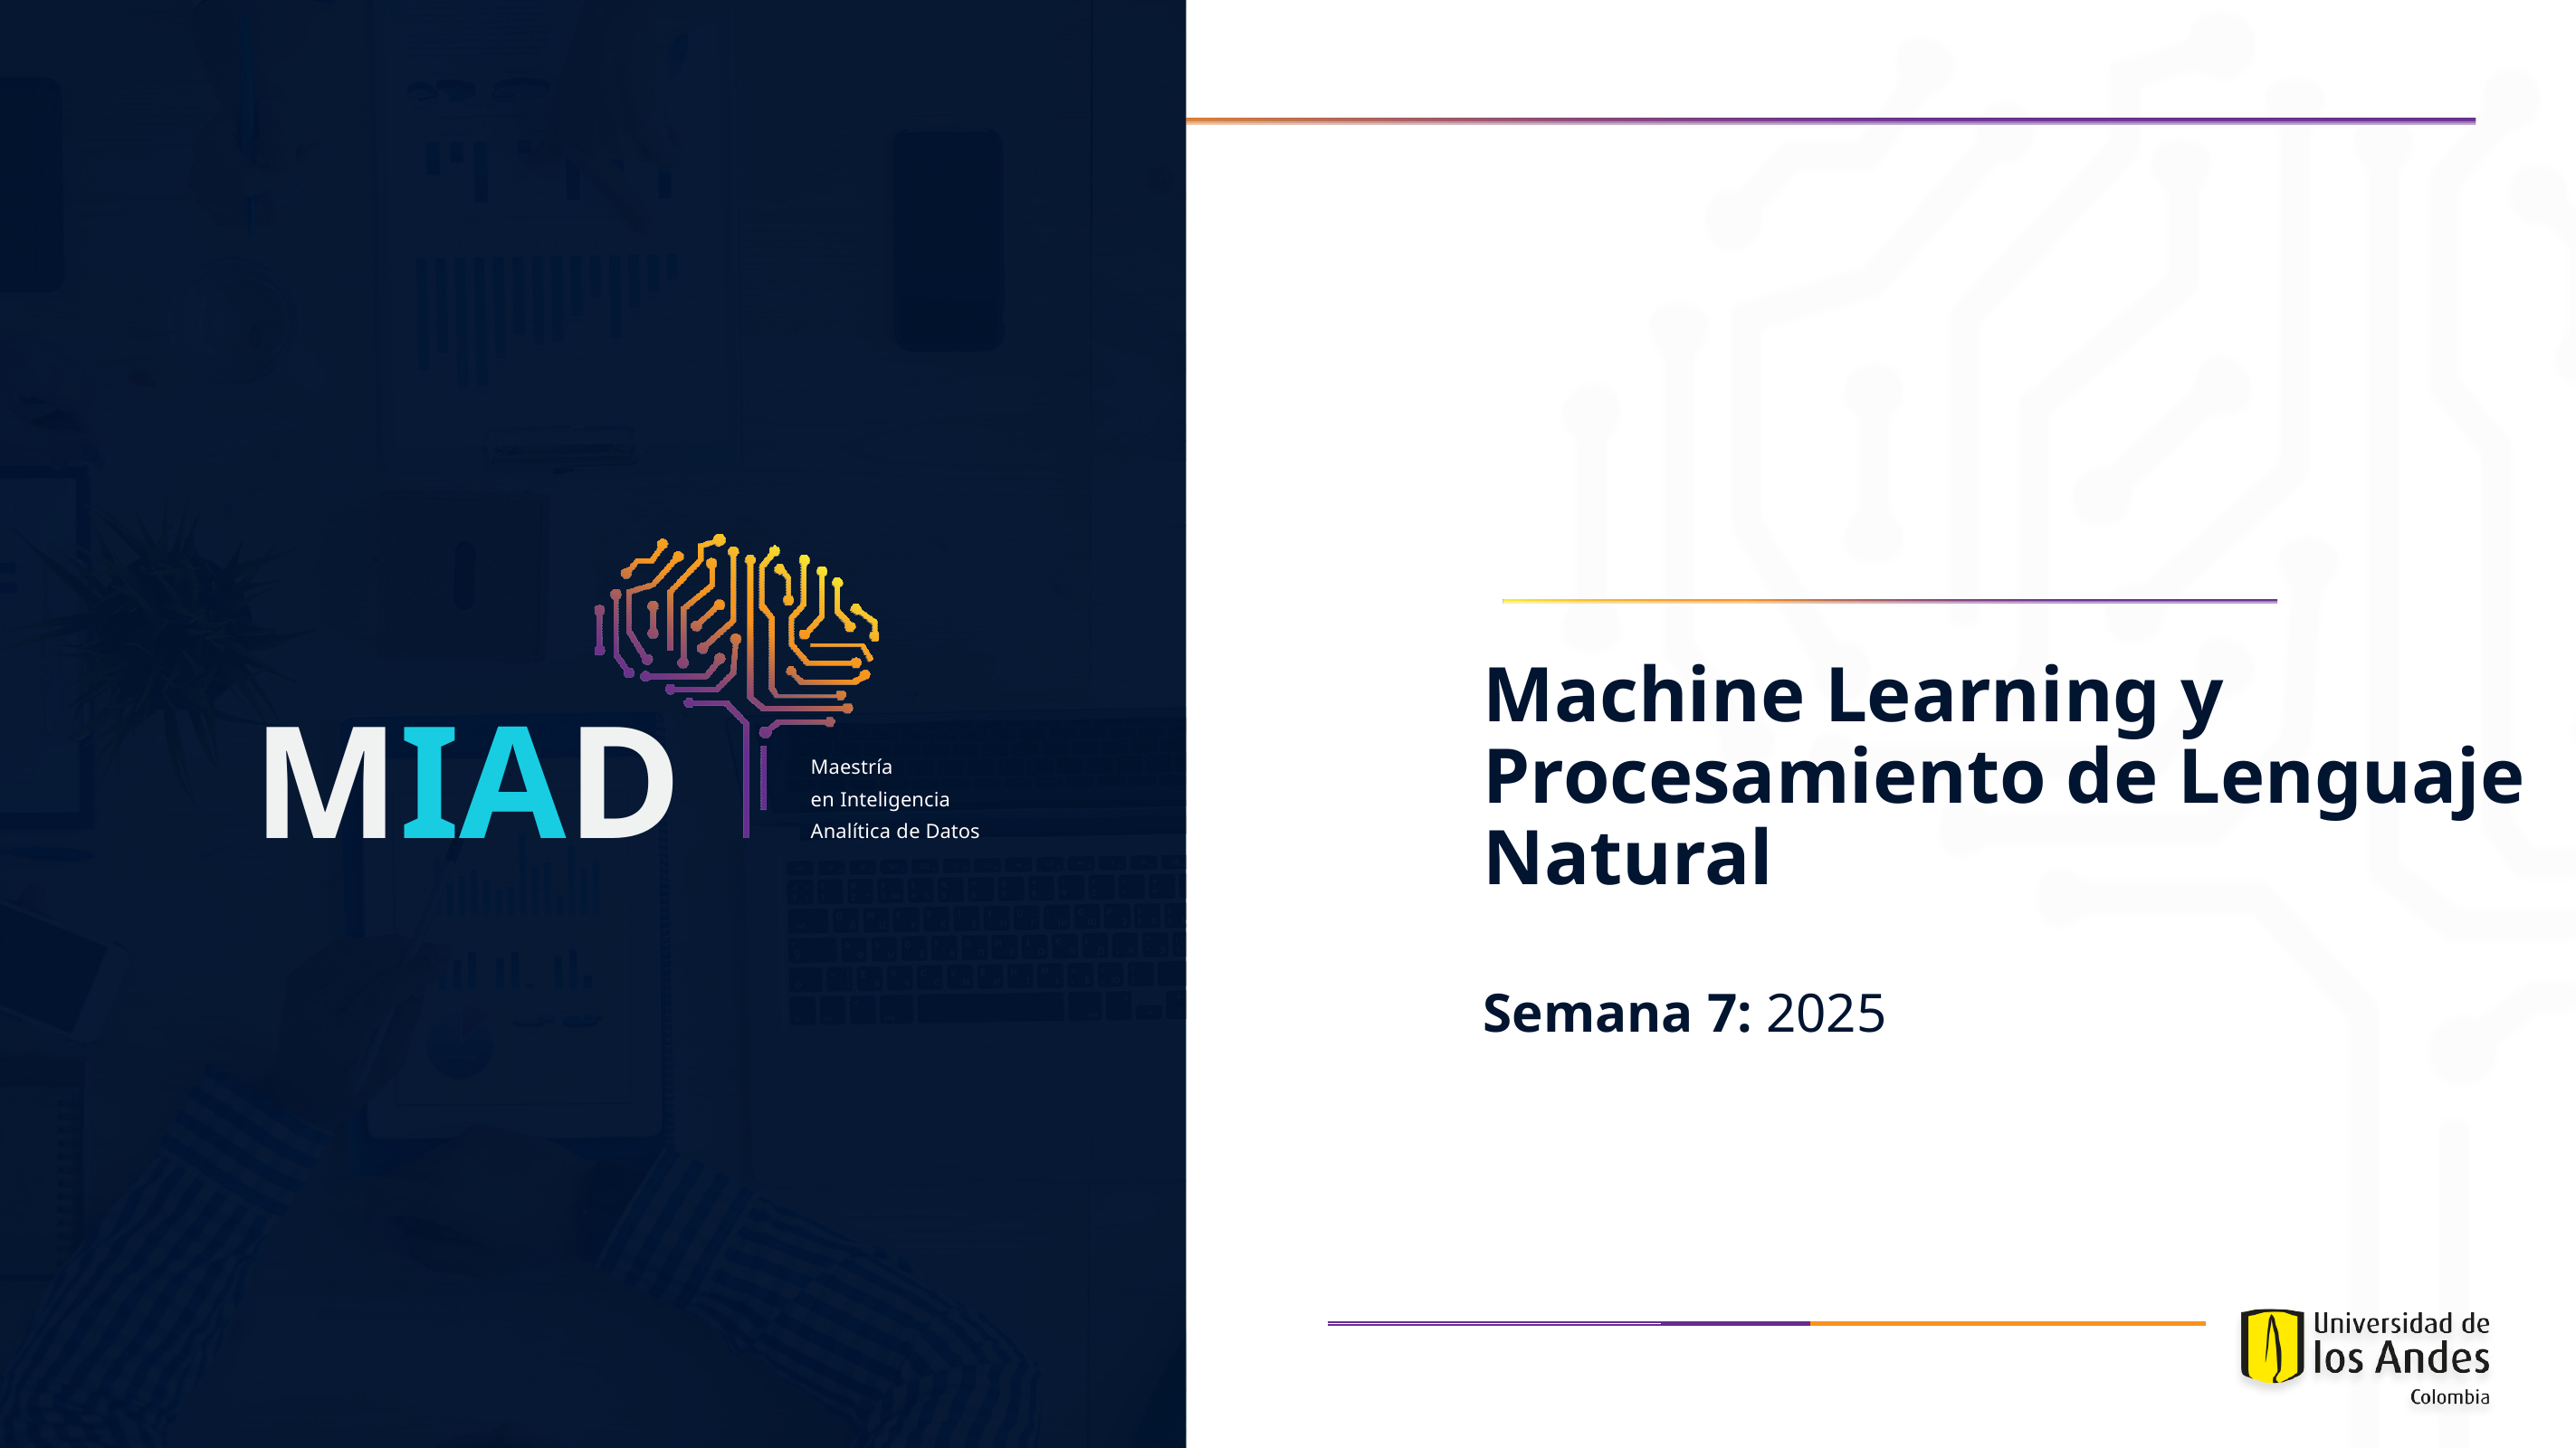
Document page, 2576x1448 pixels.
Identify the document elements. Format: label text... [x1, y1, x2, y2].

title Machine Learning y Procesamiento de Lenguaje Natural [1469, 638, 2543, 919]
text_box Semana 7: 2025 [1469, 979, 2308, 1125]
picture [1187, 7, 2576, 1448]
picture [594, 534, 880, 838]
